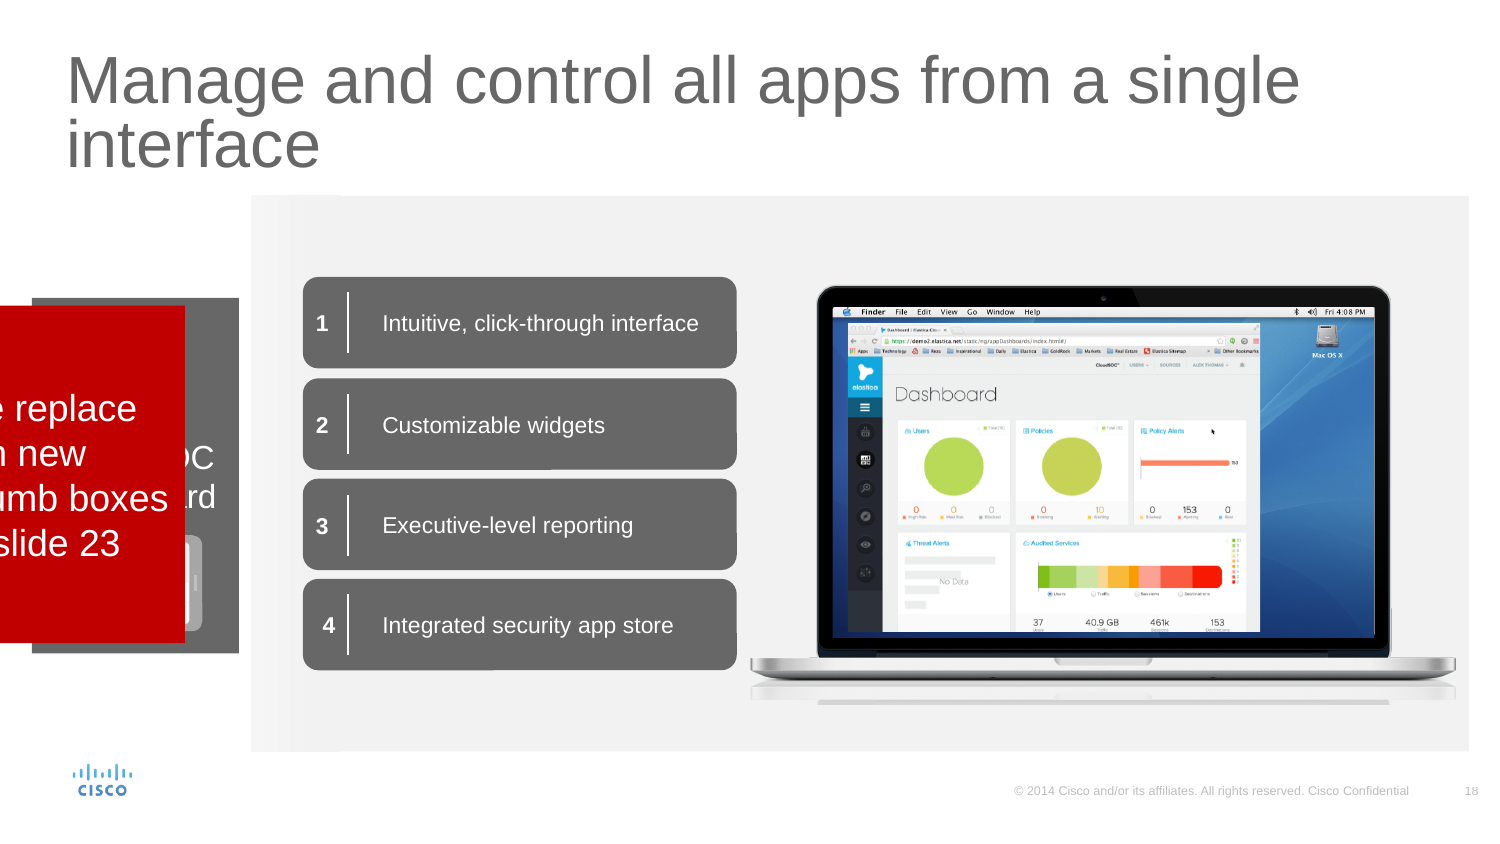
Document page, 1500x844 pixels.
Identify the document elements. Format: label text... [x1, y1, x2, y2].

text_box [295, 378, 737, 470]
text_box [295, 478, 737, 571]
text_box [295, 276, 737, 369]
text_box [31, 297, 240, 654]
picture [67, 758, 138, 803]
text_box Please replace with new breadcrumb boxes from slide 23 [0, 304, 26, 645]
title Manage and control all apps from a single interface [50, 55, 1441, 176]
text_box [302, 578, 737, 671]
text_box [732, 242, 1473, 705]
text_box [251, 195, 1470, 752]
